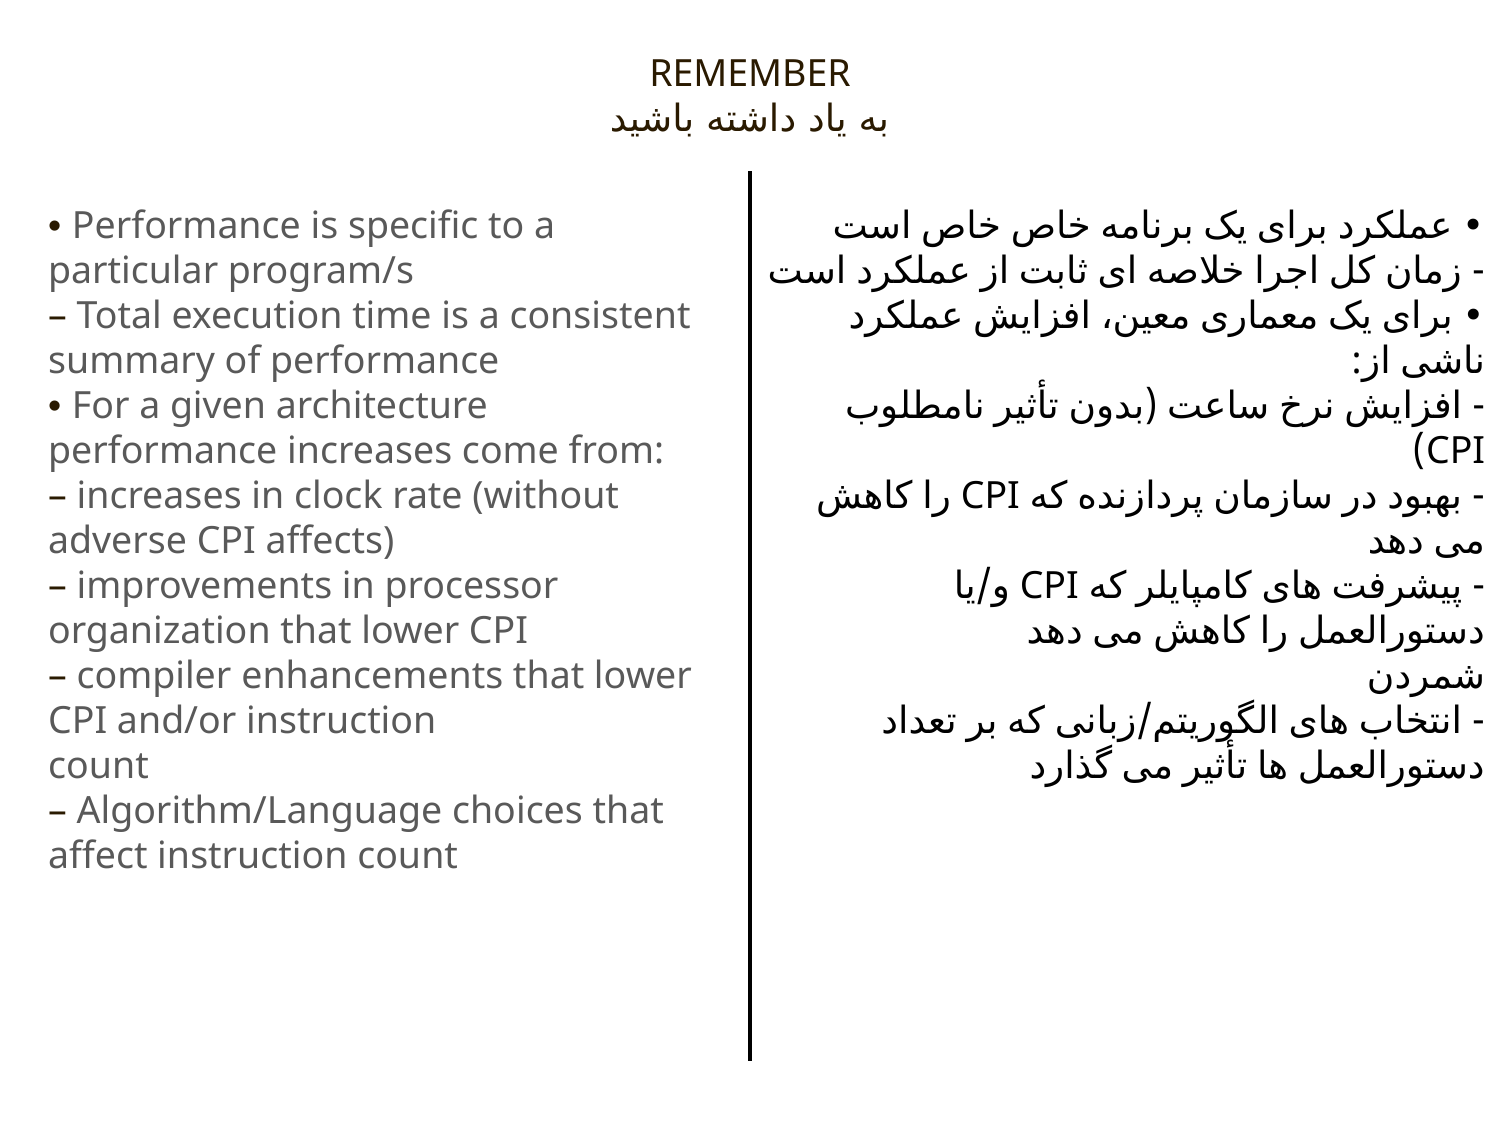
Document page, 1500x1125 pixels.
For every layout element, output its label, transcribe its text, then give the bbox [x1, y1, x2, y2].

text_box • Performance is specific to a particular program/s – Total execution time is a consistent summary of performance • For a given architecture performance increases come from: – increases in clock rate (without adverse CPI affects) – improvements in processor organization that lower CPI – compiler enhancements that lower CPI and/or instruction count – Algorithm/Language choices that affect instruction count [33, 193, 731, 883]
text_box REMEMBER به یاد داشته باشید [0, 41, 1500, 146]
text_box • عملکرد برای یک برنامه خاص خاص است - زمان کل اجرا خلاصه ای ثابت از عملکرد است • برای یک معماری معین، افزایش عملکرد ناشی از: - افزایش نرخ ساعت (بدون تأثیر نامطلوب CPI) - بهبود در سازمان پردازنده که CPI را کاهش می دهد - پیشرفت های کامپایلر که CPI و/یا دستورالعمل را کاهش می دهد شمردن - انتخاب های الگوریتم/زبانی که بر تعداد دستورالعمل ها تأثیر می گذارد [751, 193, 1500, 793]
